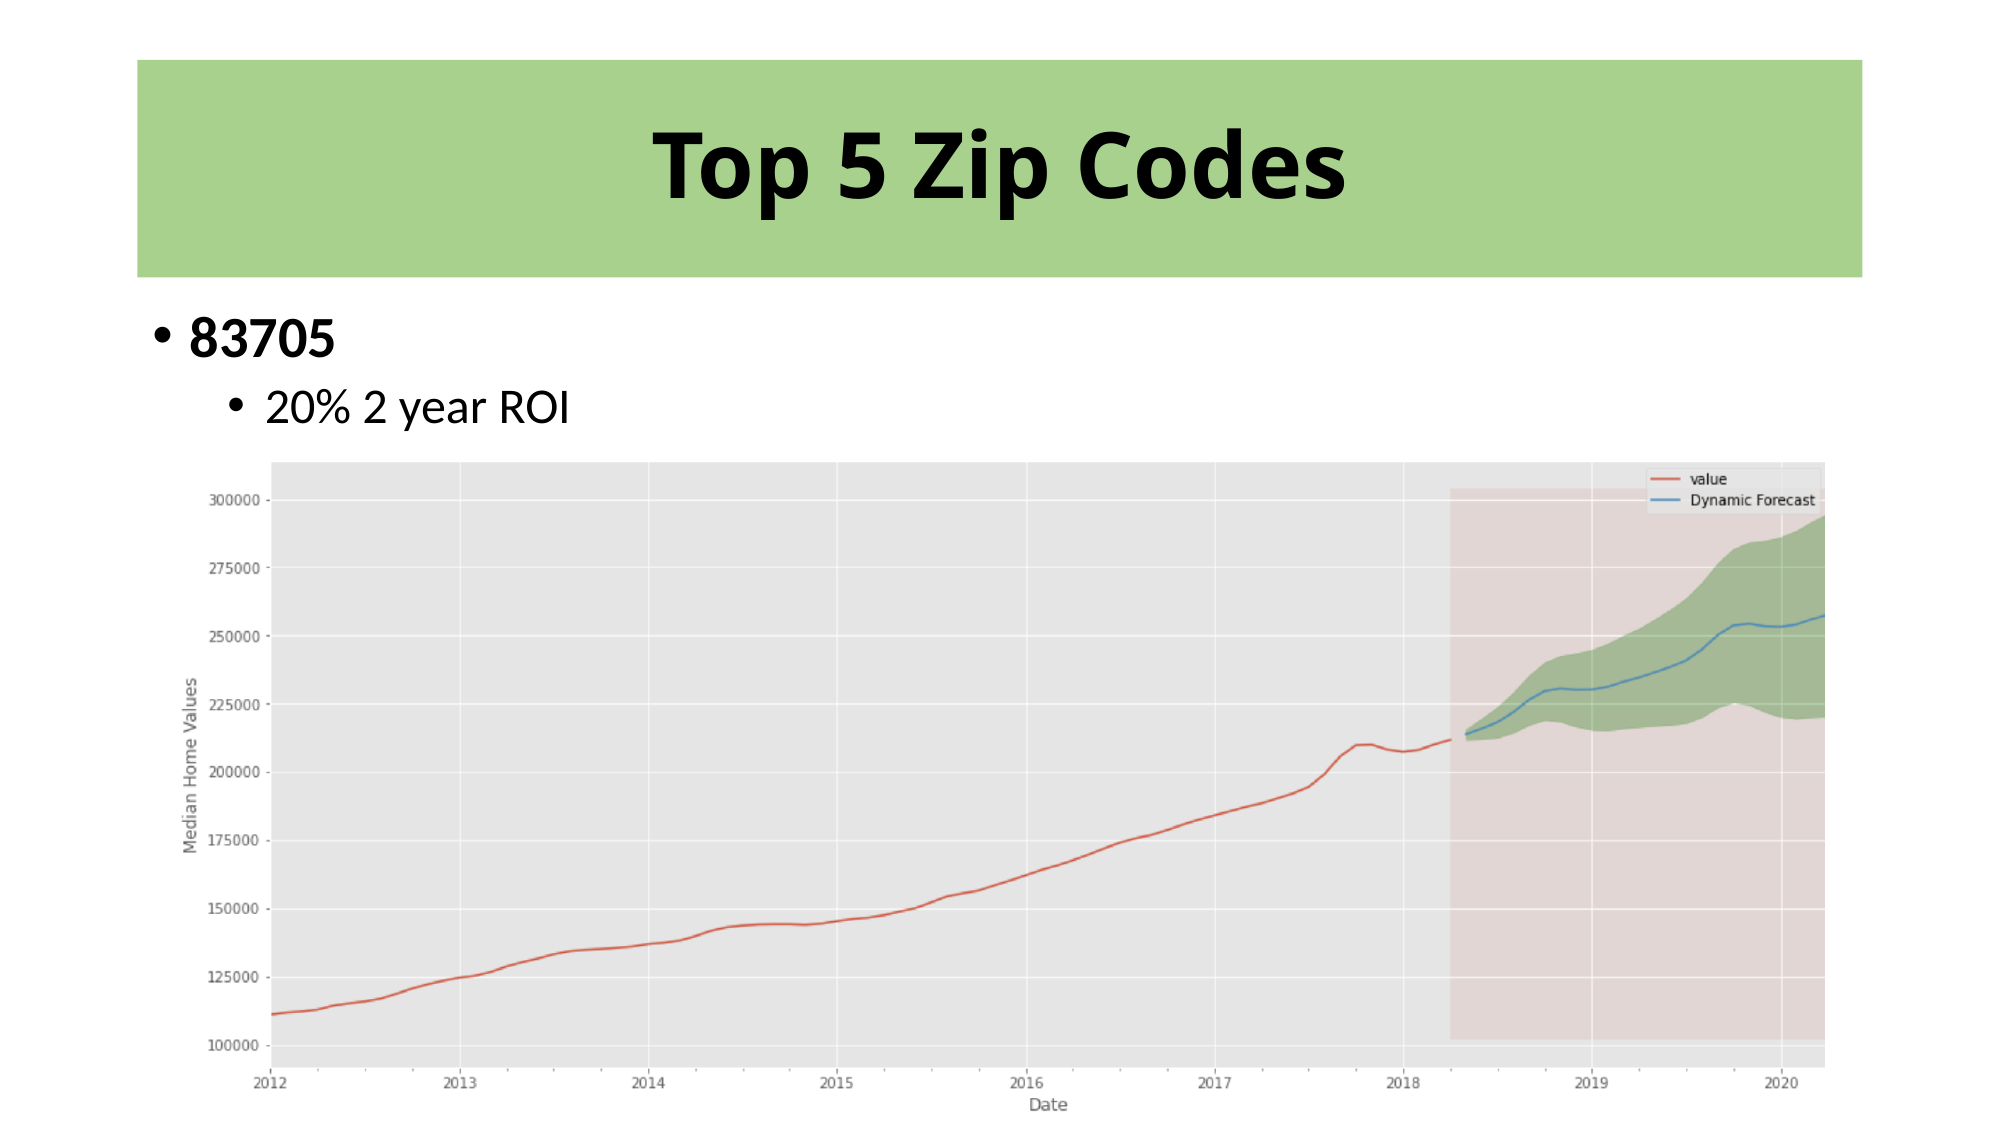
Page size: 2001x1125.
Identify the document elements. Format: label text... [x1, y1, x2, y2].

list 83705 20% 2 year ROI [137, 299, 1863, 1125]
picture [174, 459, 1825, 1125]
title Top 5 Zip Codes [137, 59, 1863, 278]
